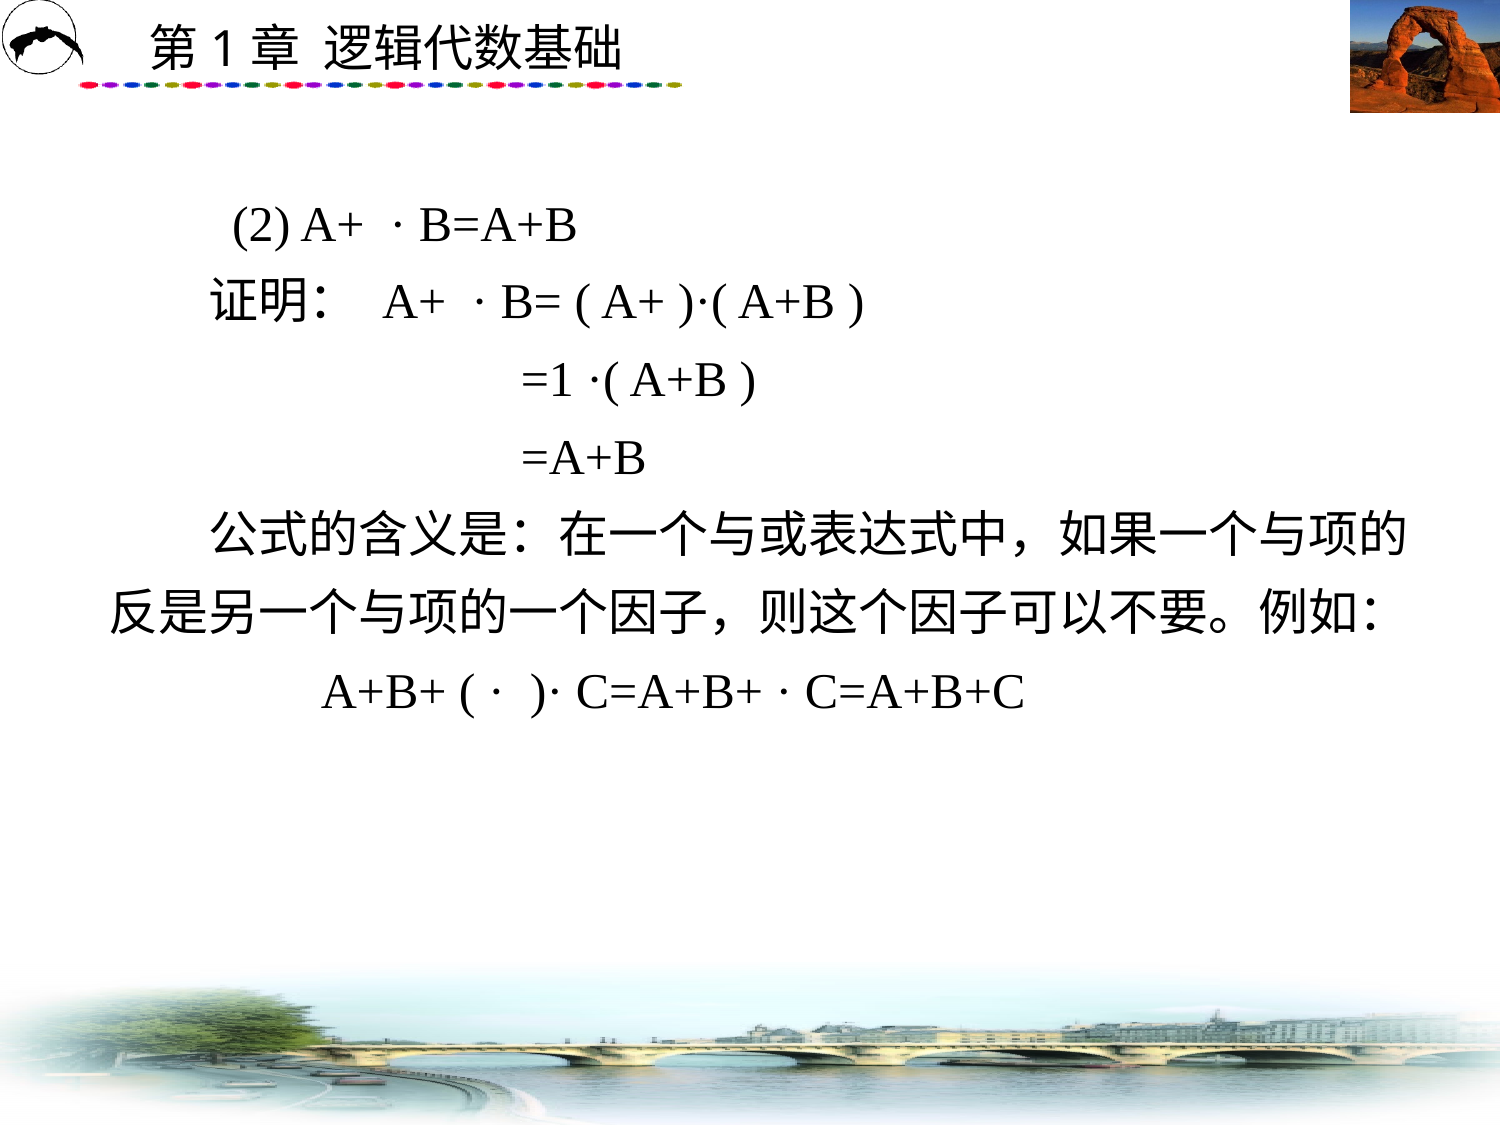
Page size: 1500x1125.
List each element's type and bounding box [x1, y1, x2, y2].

picture [1350, 0, 1500, 113]
picture [0, 962, 1500, 1125]
picture [74, 78, 691, 91]
picture [0, 0, 100, 75]
